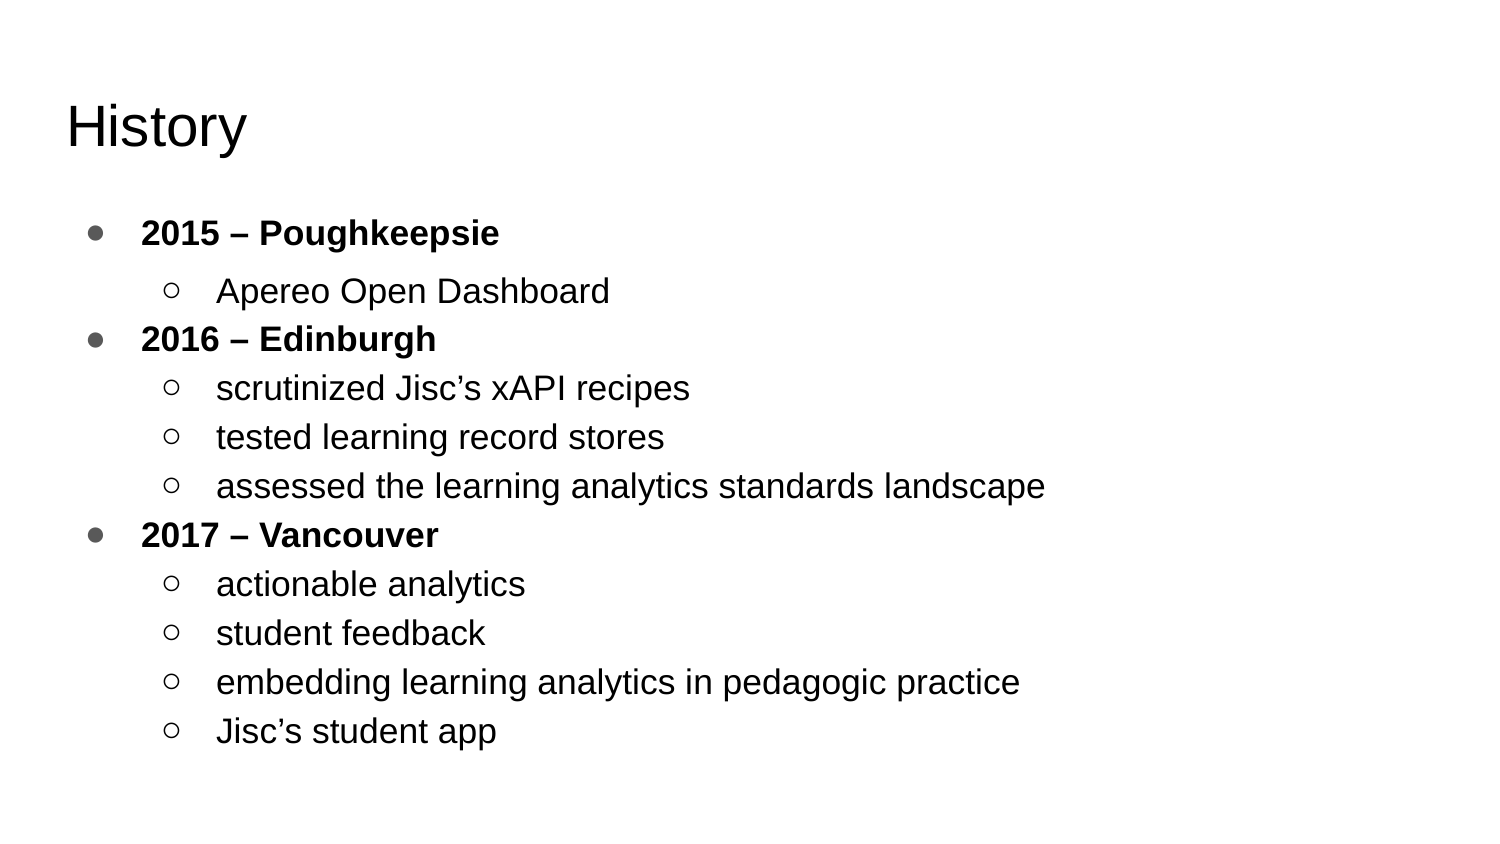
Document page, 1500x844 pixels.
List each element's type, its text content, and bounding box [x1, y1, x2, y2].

list 2015 – Poughkeepsie Apereo Open Dashboard 2016 – Edinburgh scrutinized Jisc’s xAPI recipes tested learning record stores assessed the learning analytics standards landscape 2017 – Vancouver actionable analytics student feedback embedding learning analytics in pedagogic practice Jisc’s student app [51, 189, 1449, 750]
title History [51, 72, 1449, 167]
